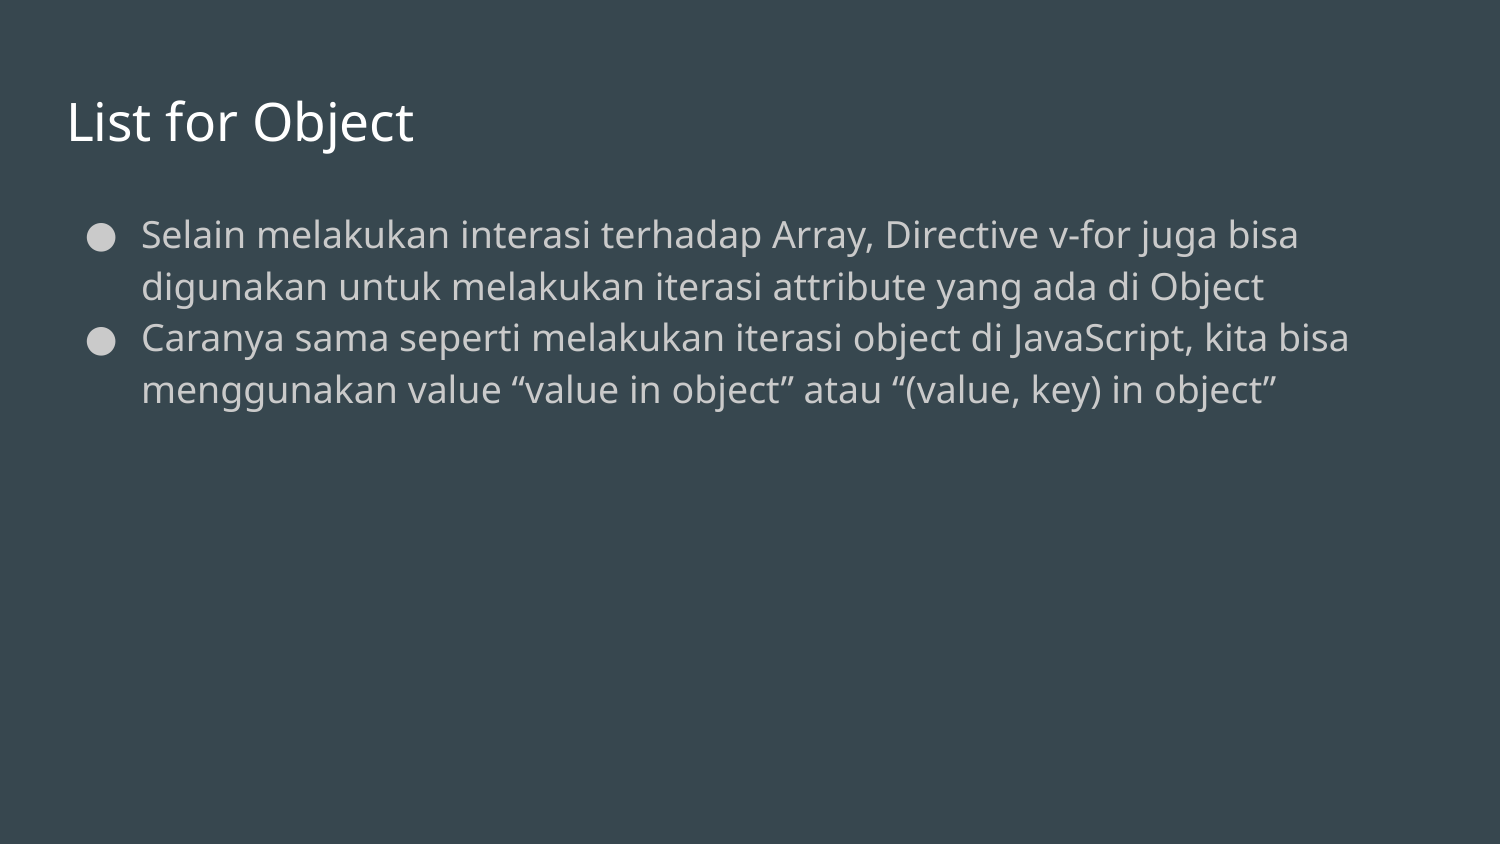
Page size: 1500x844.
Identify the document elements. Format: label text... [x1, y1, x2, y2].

title List for Object [51, 72, 1449, 167]
list Selain melakukan interasi terhadap Array, Directive v-for juga bisa digunakan untuk melakukan iterasi attribute yang ada di Object Caranya sama seperti melakukan iterasi object di JavaScript, kita bisa menggunakan value “value in object” atau “(value, key) in object” [51, 189, 1449, 750]
